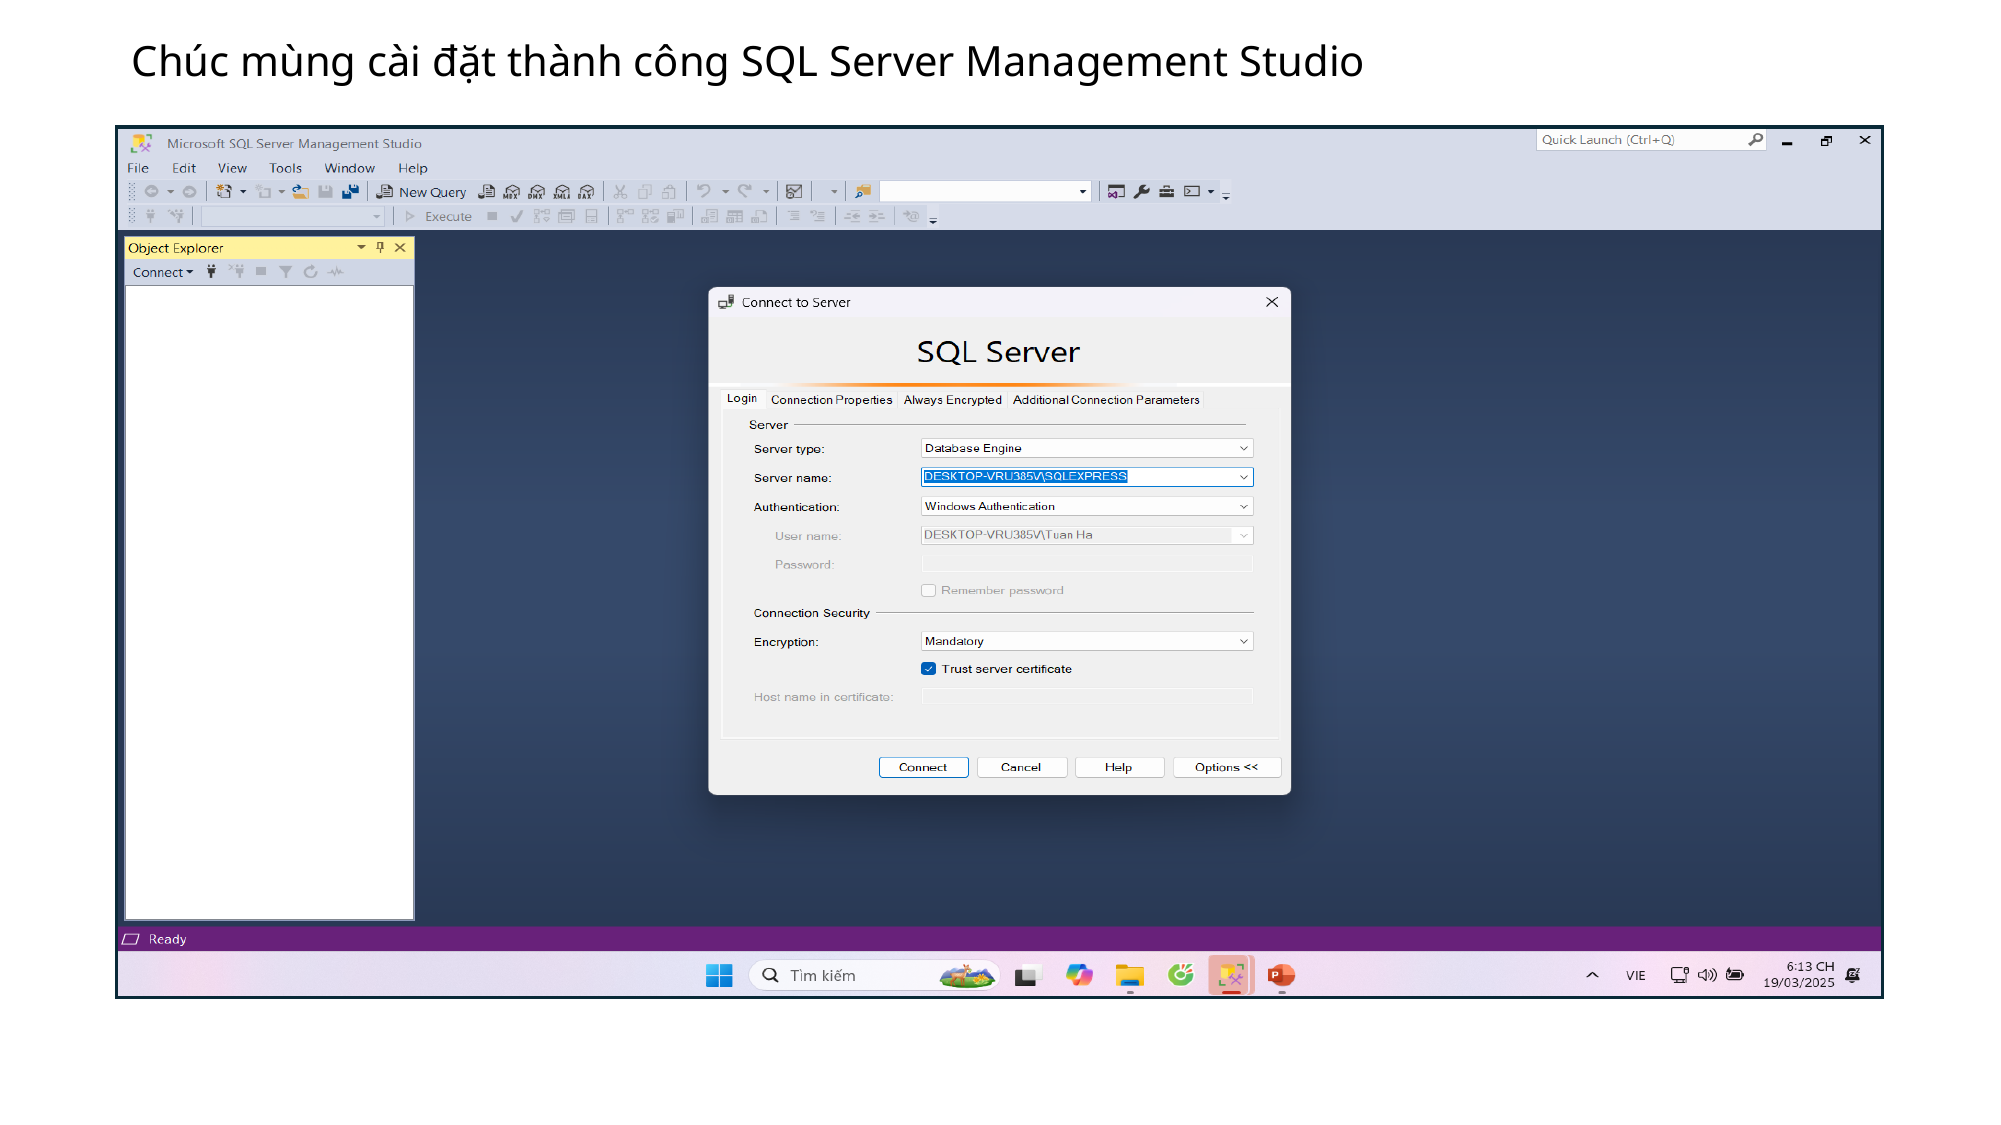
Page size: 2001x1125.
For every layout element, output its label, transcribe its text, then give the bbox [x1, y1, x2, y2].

text_box [115, 125, 1884, 999]
text_box Chúc mùng cài đặt thành công SQL Server Management Studio [116, 27, 1883, 92]
